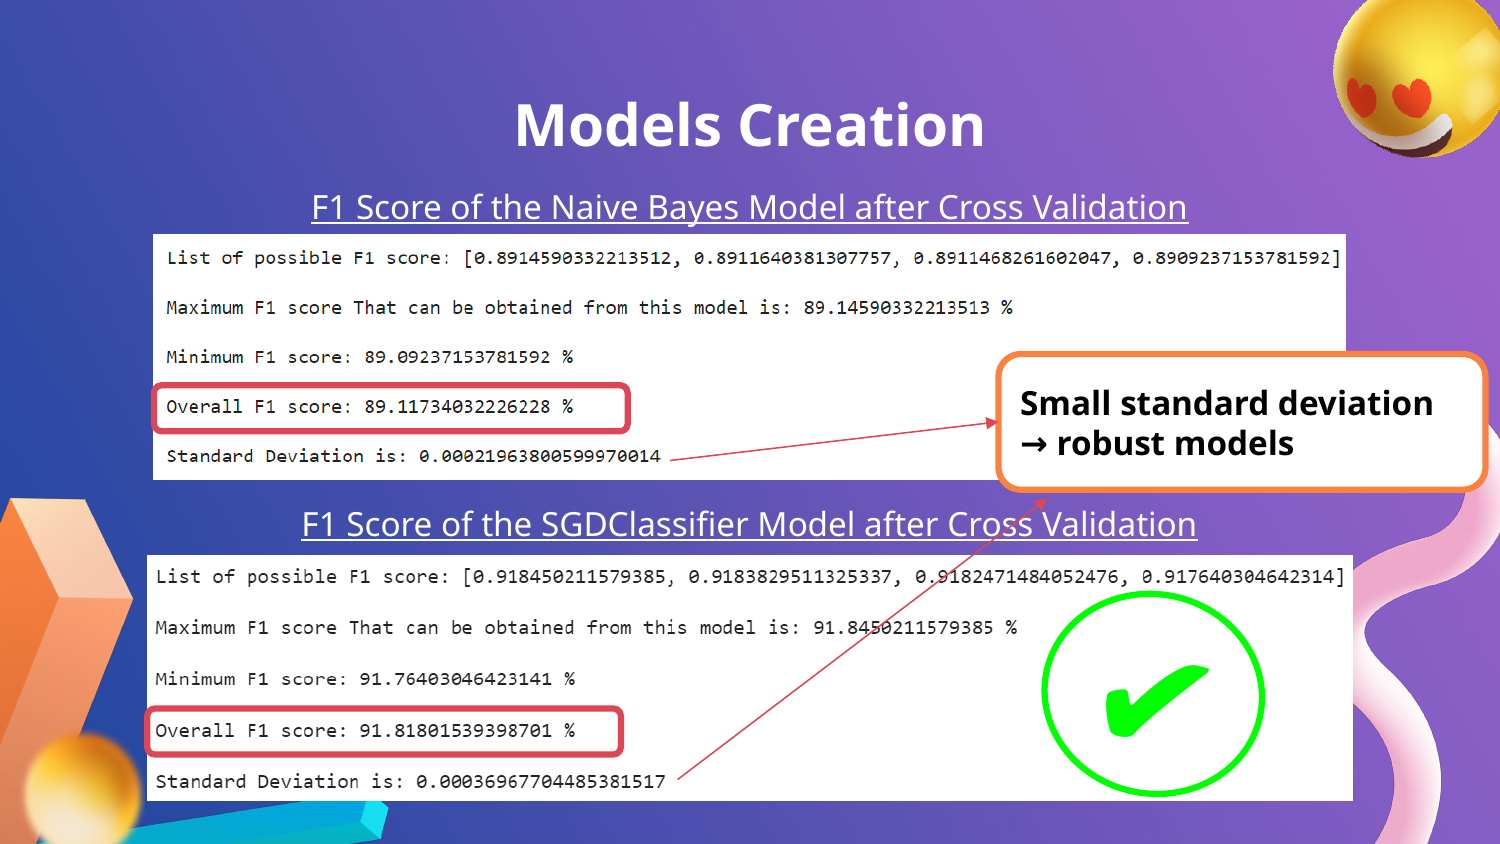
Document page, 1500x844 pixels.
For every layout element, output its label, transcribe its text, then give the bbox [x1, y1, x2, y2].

title Models Creation [116, 72, 1383, 167]
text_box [677, 497, 1048, 780]
text_box Small standard deviation → robust models [1012, 353, 1486, 490]
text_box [669, 421, 999, 461]
subtitle F1 Score of the Naive Bayes Model after Cross Validation [207, 177, 1293, 232]
picture [0, 0, 1500, 844]
subtitle F1 Score of the SGDClassifier Model after Cross Validation [186, 494, 1314, 552]
